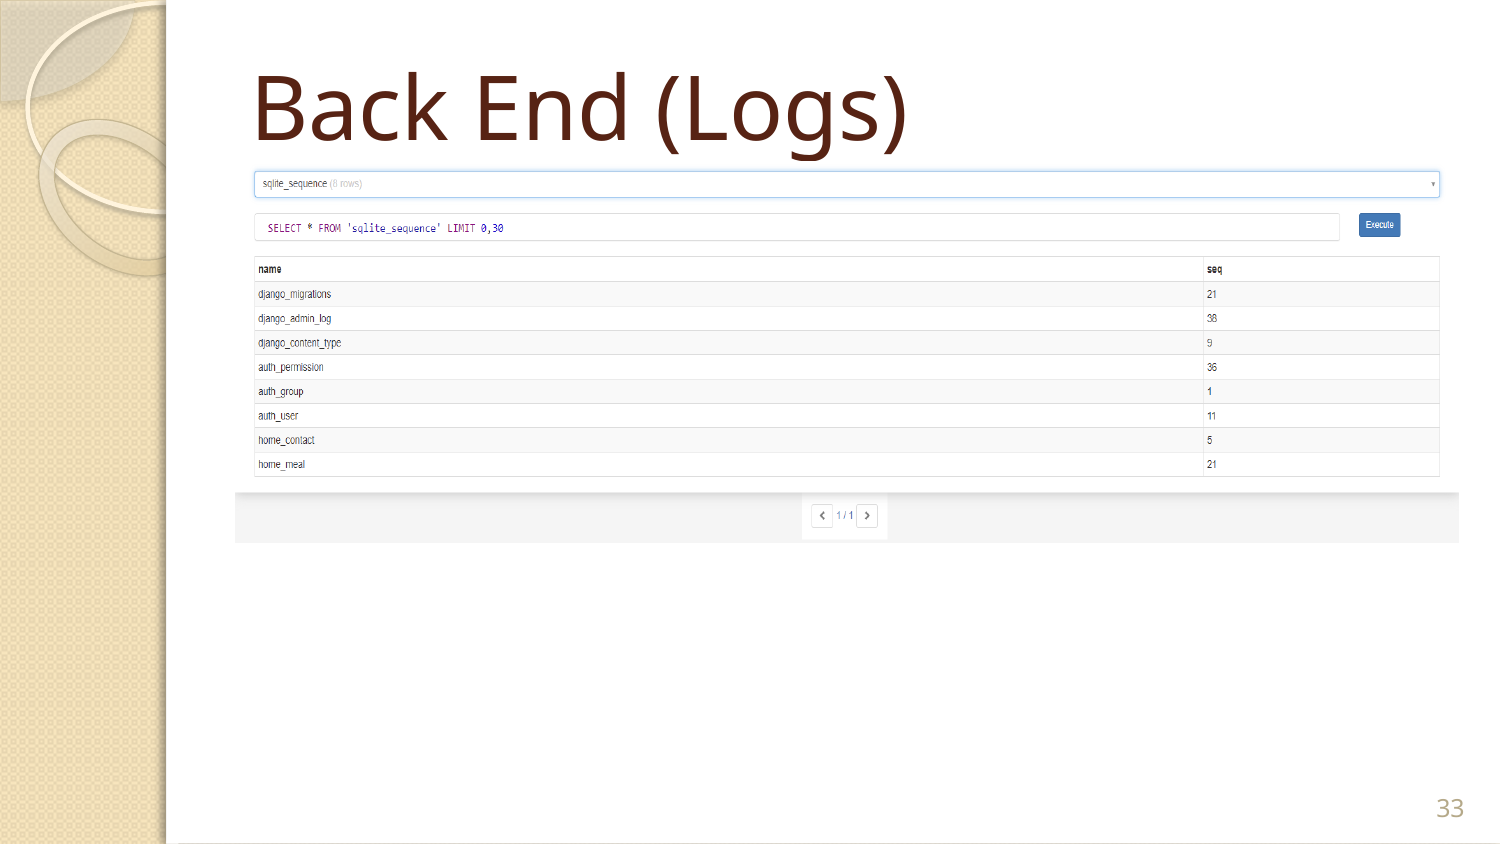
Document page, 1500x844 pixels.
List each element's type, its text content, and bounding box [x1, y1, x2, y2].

title Back End (Logs) [235, 33, 1466, 170]
picture [235, 161, 1459, 543]
slide_number 33 [1413, 775, 1488, 835]
